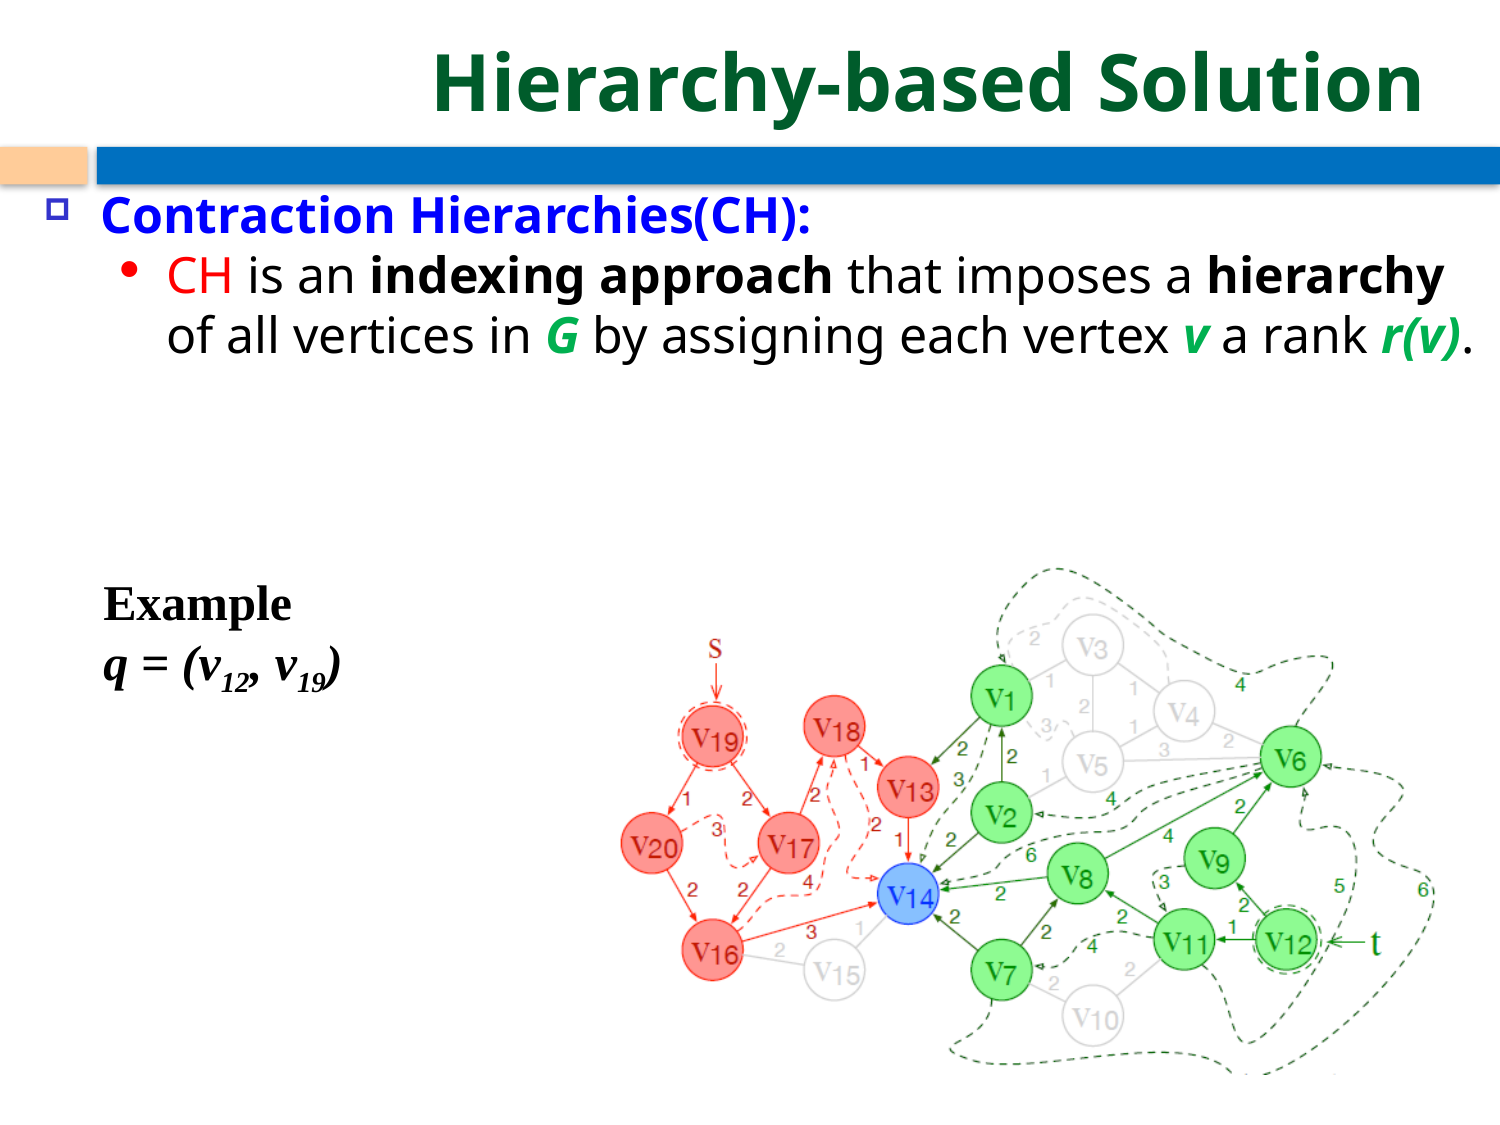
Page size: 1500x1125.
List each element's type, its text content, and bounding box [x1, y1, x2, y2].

picture [576, 503, 1469, 1075]
list Contraction Hierarchies(CH): CH is an indexing approach that imposes a hierarchy of all vertices in G by assigning each vertex v a rank r(v). [29, 175, 1492, 1026]
title Hierarchy-based Solution [206, 46, 1442, 135]
text_box Example q = (v12, v19) [88, 562, 502, 706]
